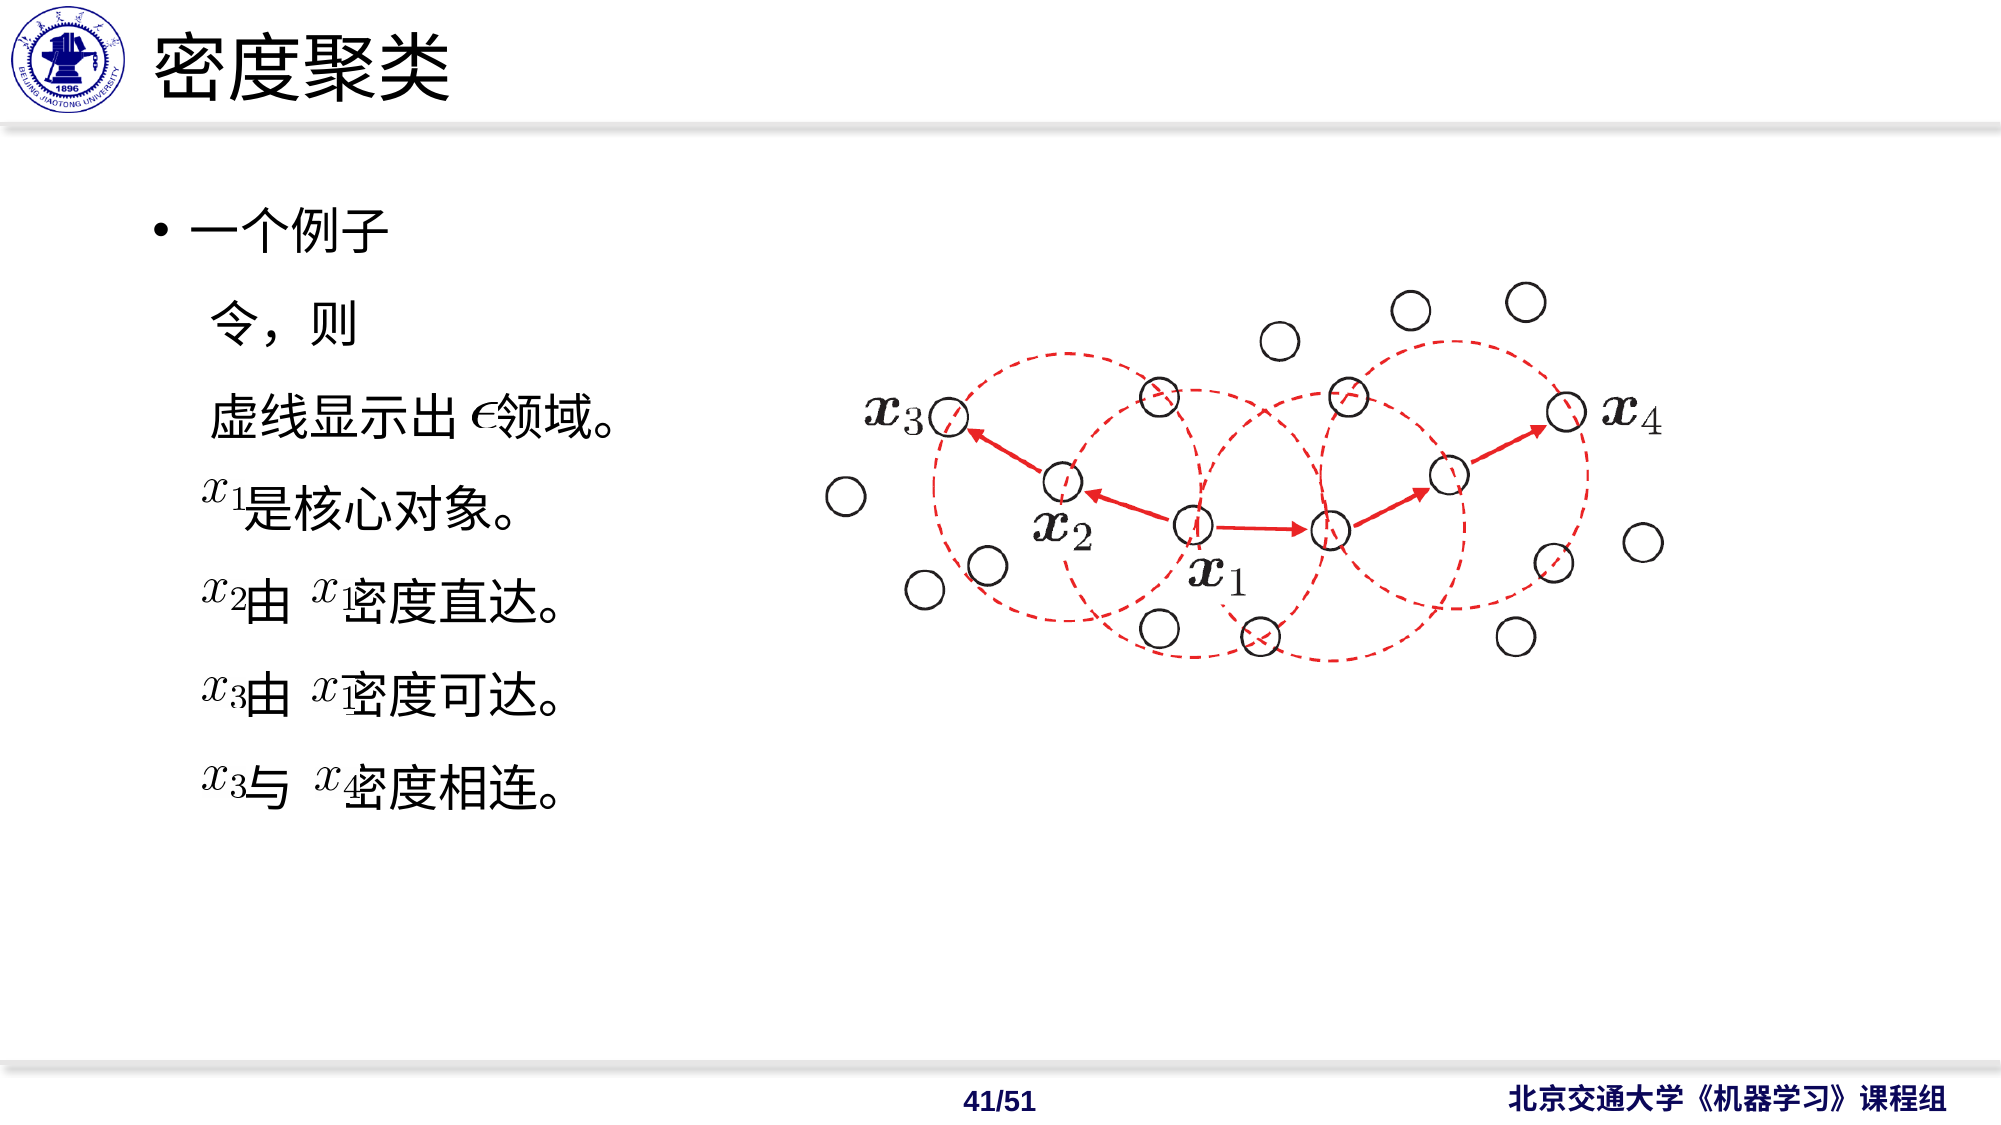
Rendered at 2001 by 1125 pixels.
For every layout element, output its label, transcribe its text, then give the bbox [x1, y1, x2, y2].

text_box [200, 672, 248, 714]
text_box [310, 673, 357, 714]
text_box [199, 574, 248, 615]
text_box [200, 762, 248, 803]
title 密度聚类 [137, 0, 1863, 180]
picture [817, 273, 1681, 681]
picture [11, 6, 125, 113]
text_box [199, 474, 247, 515]
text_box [313, 762, 362, 803]
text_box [310, 574, 357, 615]
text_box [469, 397, 502, 444]
